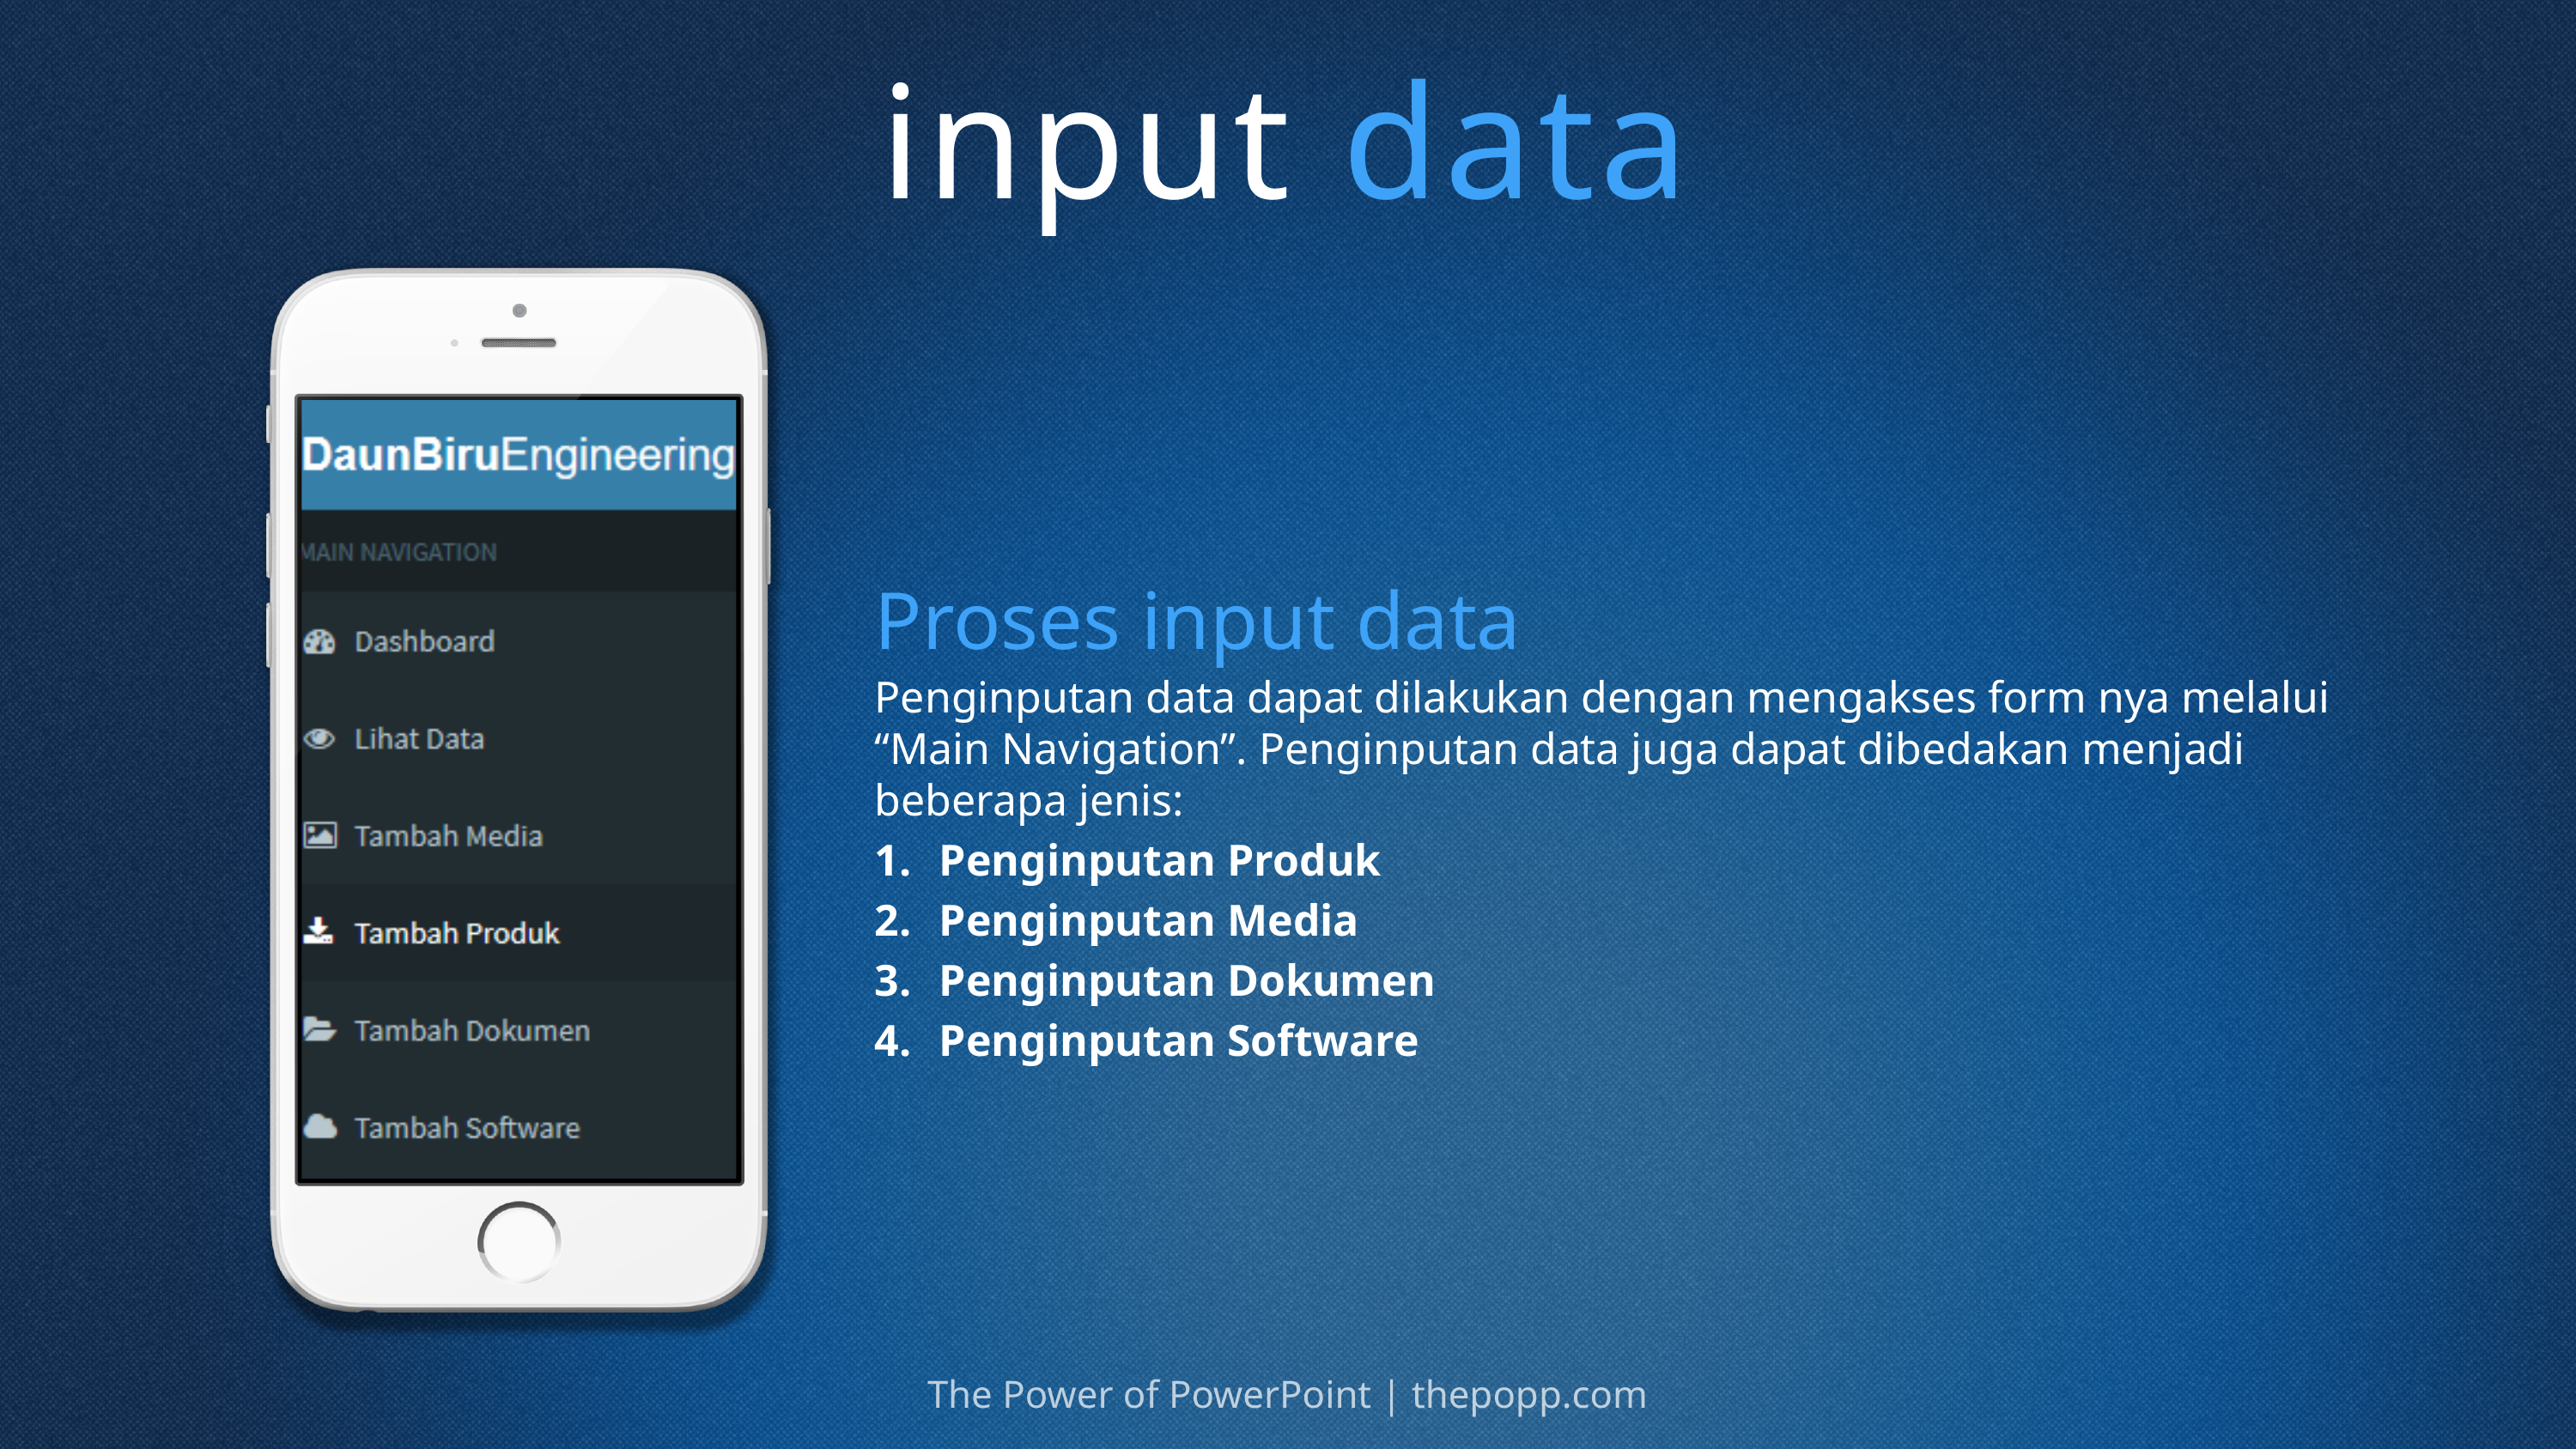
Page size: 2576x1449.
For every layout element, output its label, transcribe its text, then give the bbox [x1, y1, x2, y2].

list Proses input data [861, 572, 2434, 663]
footer The Power of PowerPoint | thepopp.com [740, 1357, 1836, 1434]
picture [0, 0, 2576, 1449]
list Penginputan data dapat dilakukan dengan mengakses form nya melalui “Main Navigation”. Penginputan data juga dapat dibedakan menjadi beberapa jenis: Penginputan Produk Penginputan Media Penginputan Dokumen Penginputan Software [861, 663, 2434, 1089]
title input data [125, 34, 2445, 204]
